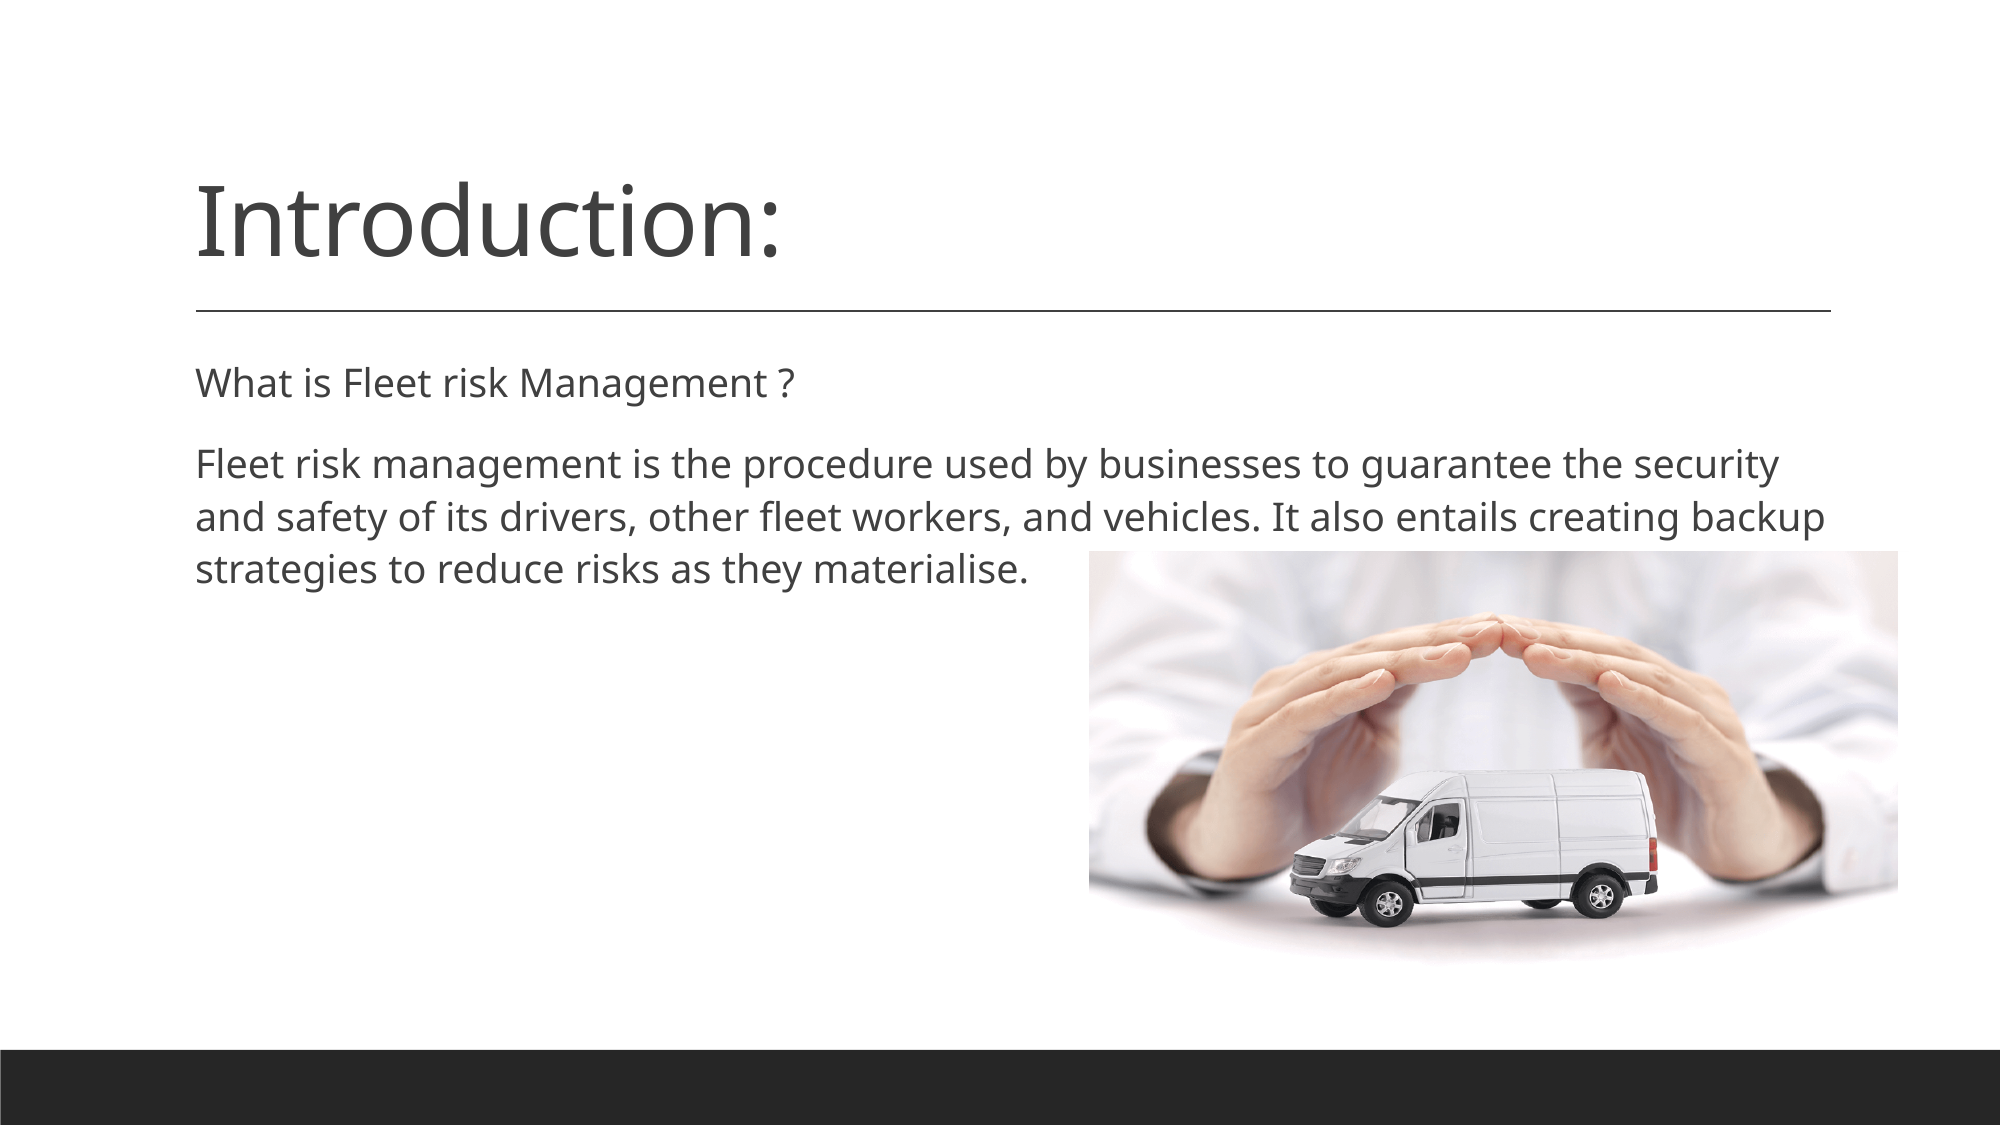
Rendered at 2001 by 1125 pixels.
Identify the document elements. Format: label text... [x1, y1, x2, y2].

list What is Fleet risk Management ? Fleet risk management is the procedure used by businesses to guarantee the security and safety of its drivers, other fleet workers, and vehicles. It also entails creating backup strategies to reduce risks as they materialise. [180, 345, 1830, 963]
title Introduction: [180, 47, 1830, 285]
picture [1088, 550, 1909, 1013]
